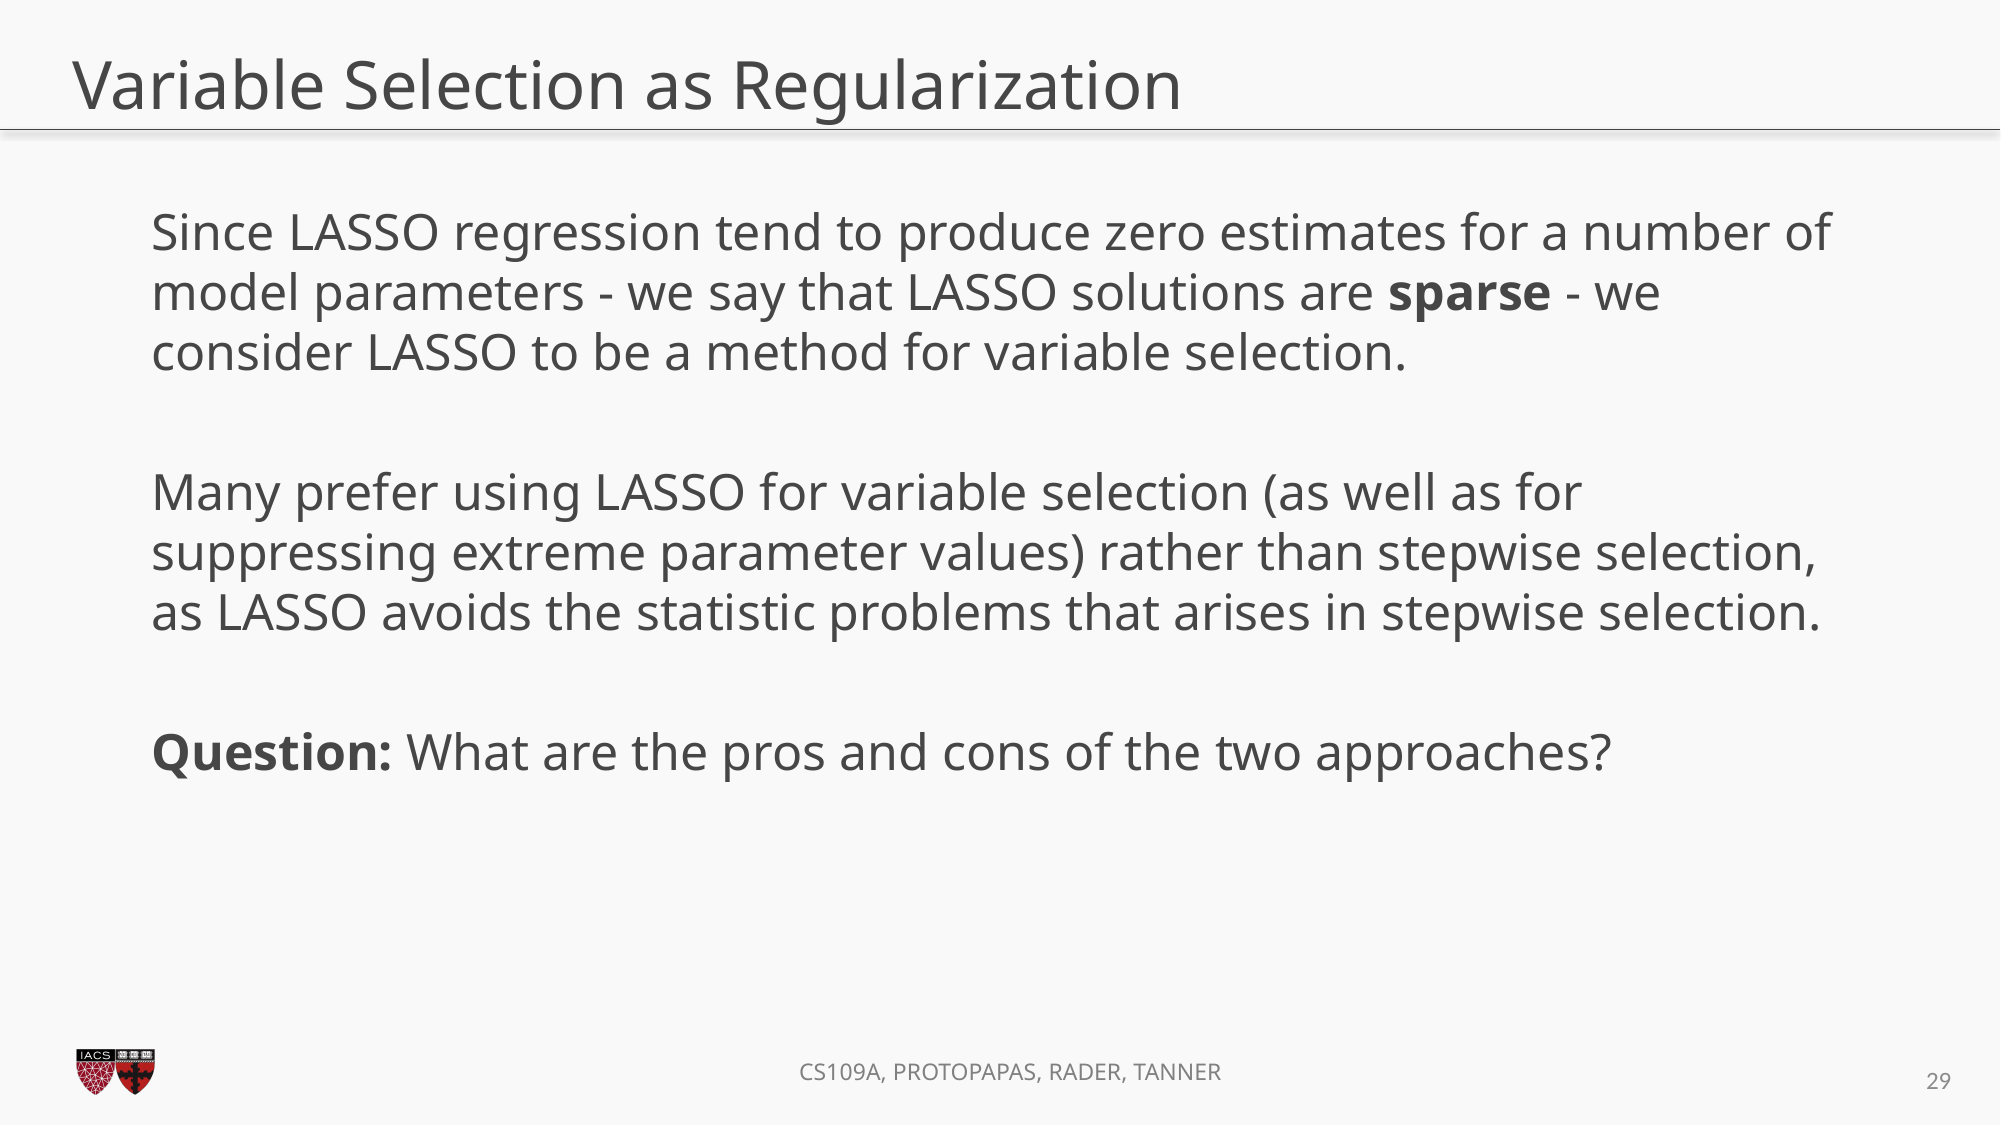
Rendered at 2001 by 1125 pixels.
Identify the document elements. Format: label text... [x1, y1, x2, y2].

list Since LASSO regression tend to produce zero estimates for a number of model parameters - we say that LASSO solutions are sparse - we consider LASSO to be a method for variable selection. Many prefer using LASSO for variable selection (as well as for suppressing extreme parameter values) rather than stepwise selection, as LASSO avoids the statistic problems that arises in stepwise selection. Question: What are the pros and cons of the two approaches? [136, 193, 1889, 540]
title Variable Selection as Regularization [57, 35, 1943, 162]
picture [75, 1049, 155, 1095]
slide_number 29 [1500, 1050, 1967, 1110]
